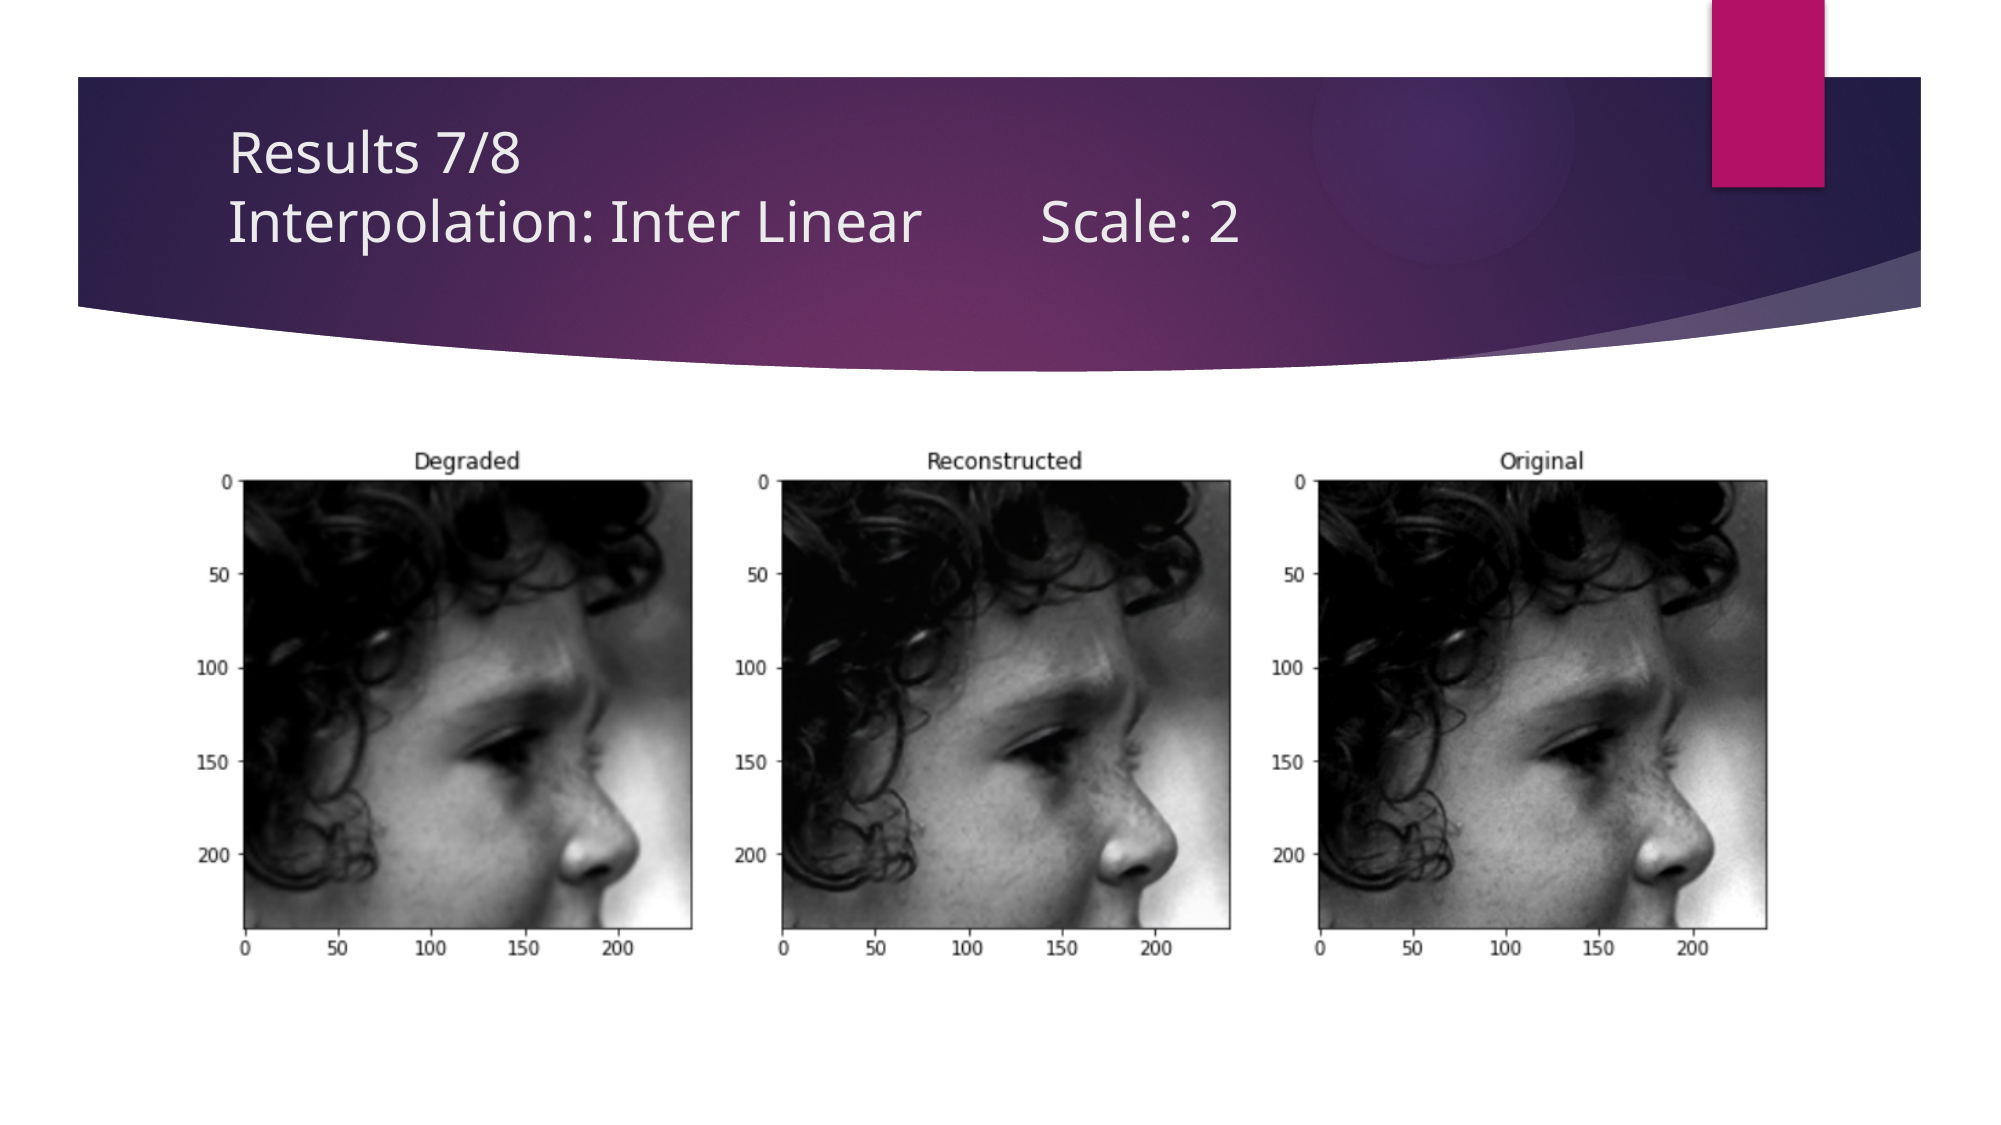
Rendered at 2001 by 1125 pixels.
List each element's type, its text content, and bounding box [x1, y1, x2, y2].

picture [193, 448, 1794, 968]
title Results 7/8 Interpolation: Inter Linear Scale: 2 [213, 107, 1593, 263]
